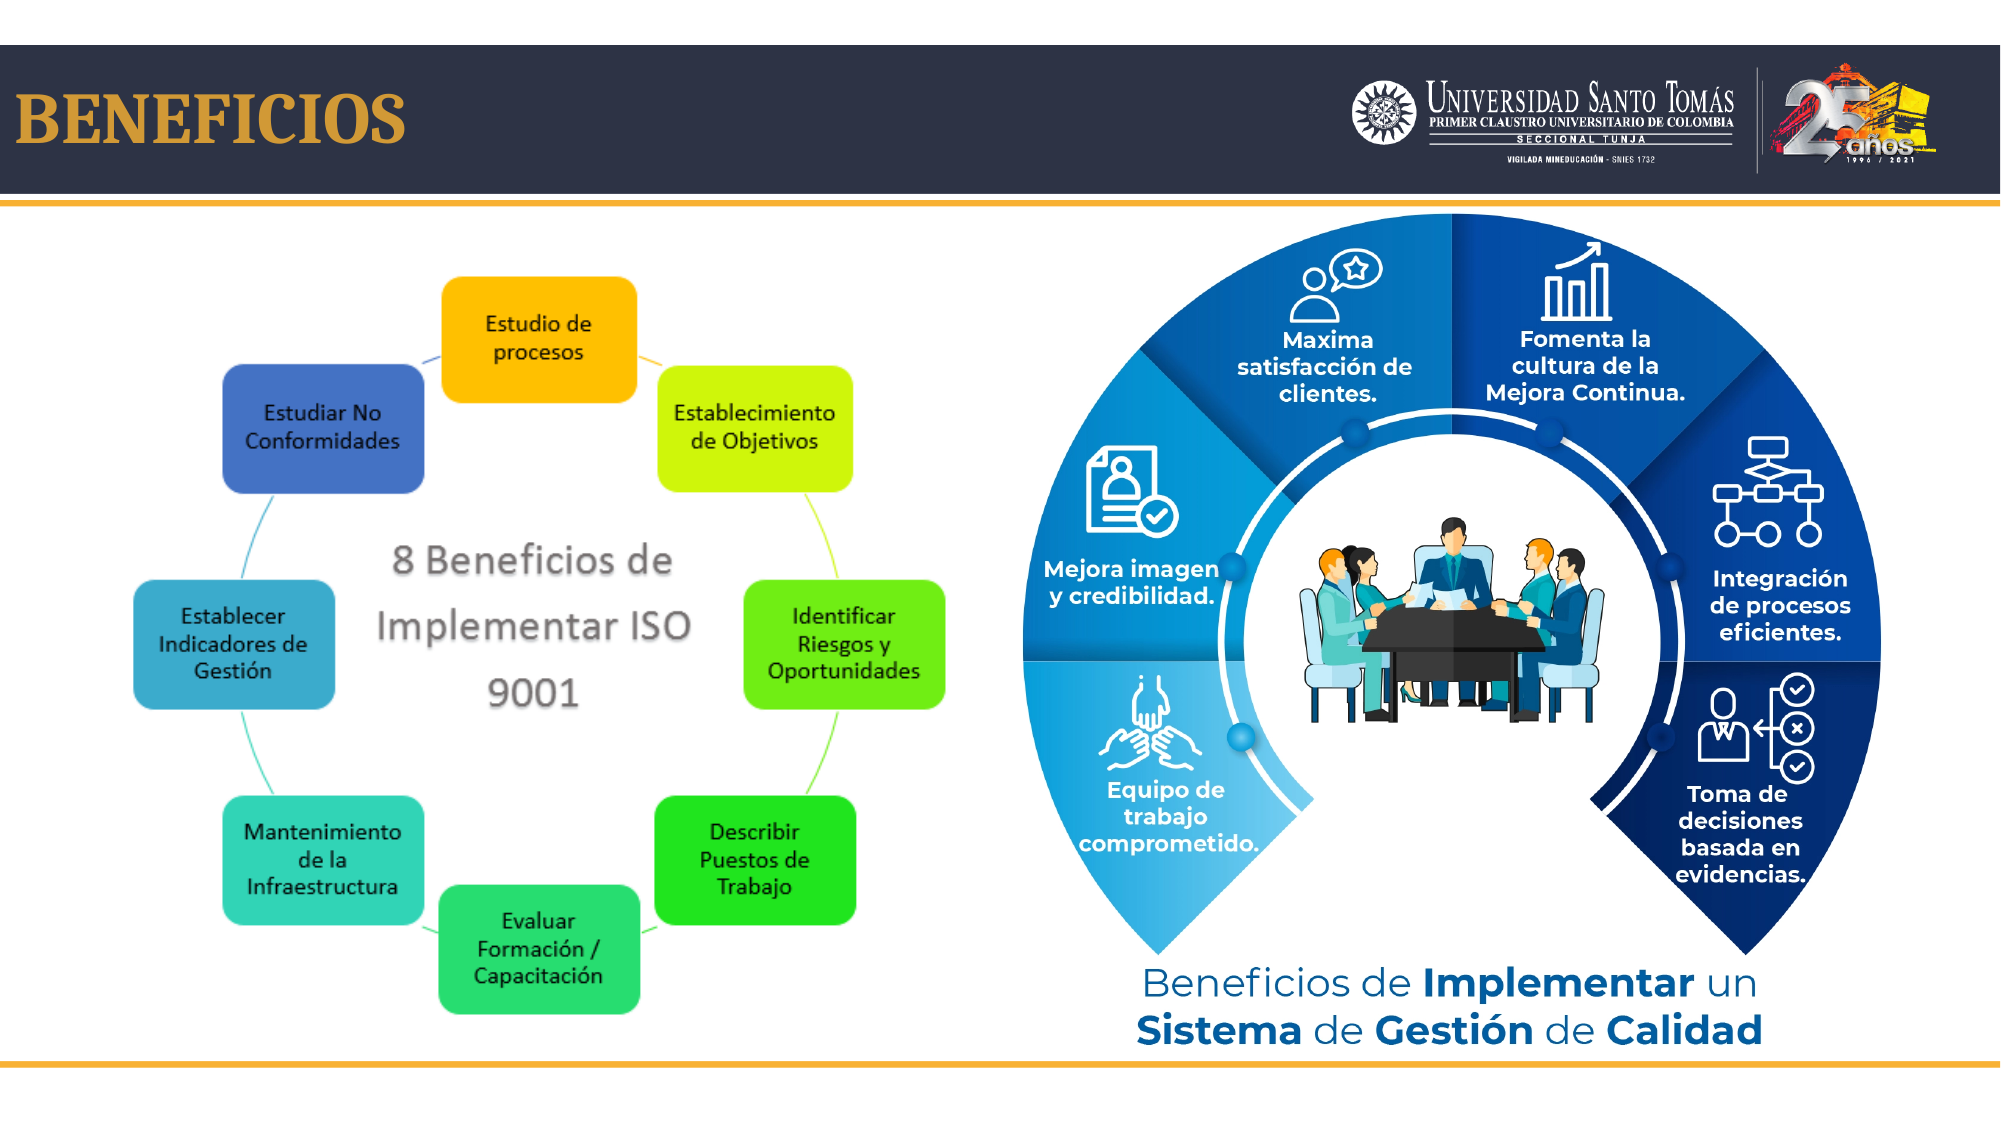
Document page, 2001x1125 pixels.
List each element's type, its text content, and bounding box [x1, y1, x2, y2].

picture [0, 0, 2001, 1125]
text_box BENEFICIOS [0, 63, 1427, 166]
